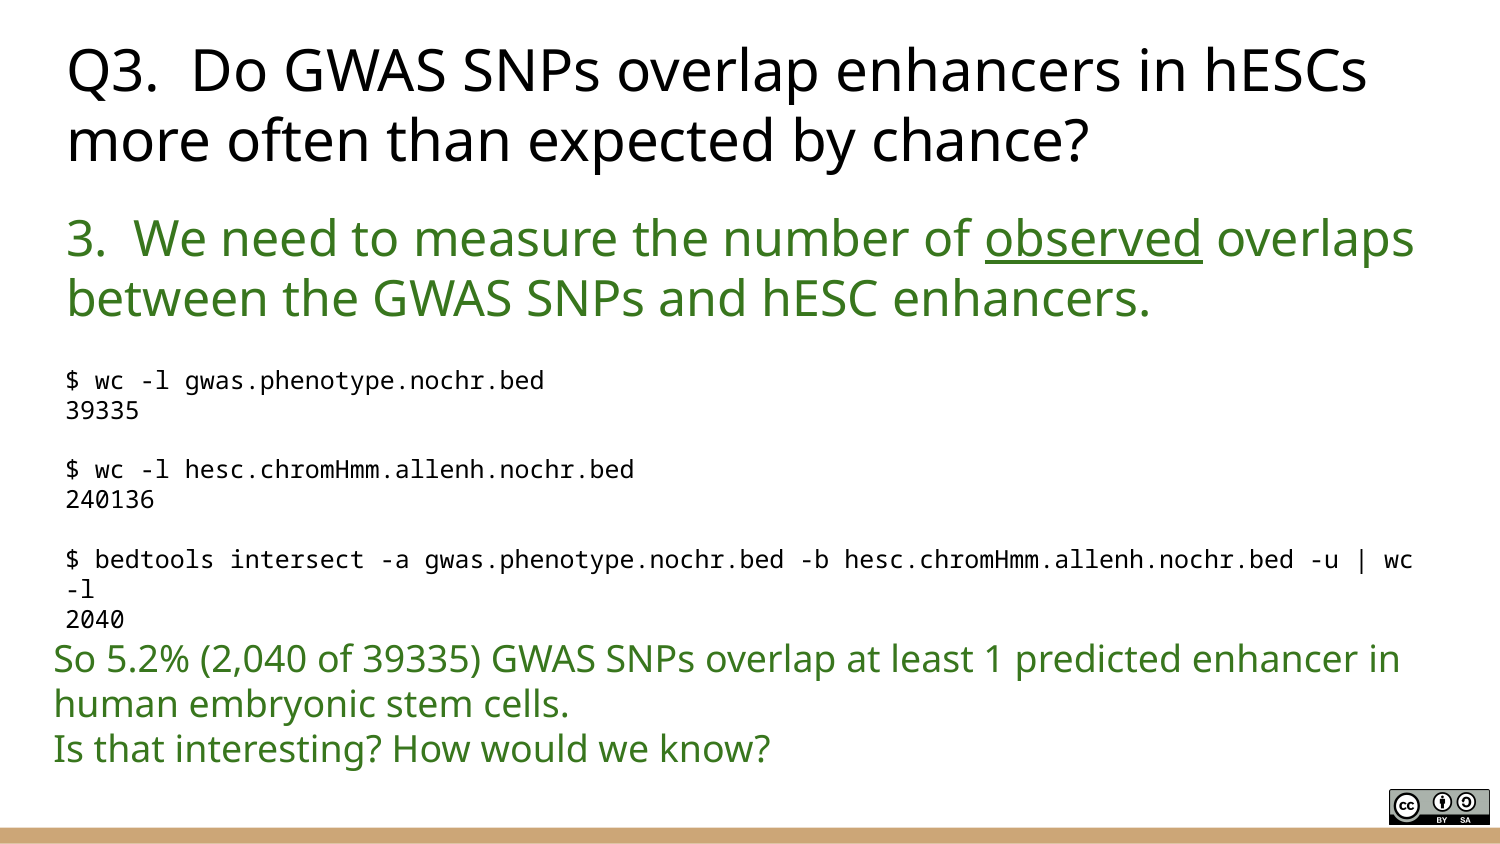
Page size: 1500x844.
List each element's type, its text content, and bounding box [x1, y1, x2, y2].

title 3. We need to measure the number of observed overlaps between the GWAS SNPs and hESC enhancers. [51, 317, 1494, 402]
title Q3. Do GWAS SNPs overlap enhancers in hESCs more often than expected by chance? [51, 105, 1449, 189]
text_box $ wc -l gwas.phenotype.nochr.bed 39335 $ wc -l hesc.chromHmm.allenh.nochr.bed 240136 $ bedtools intersect -a gwas.phenotype.nochr.bed -b hesc.chromHmm.allenh.nochr.bed -u | wc -l 2040 [49, 430, 1448, 568]
text_box So 5.2% (2,040 of 39335) GWAS SNPs overlap at least 1 predicted enhancer in human embryonic stem cells. Is that interesting? How would we know? [38, 663, 1493, 742]
picture [1389, 789, 1490, 825]
